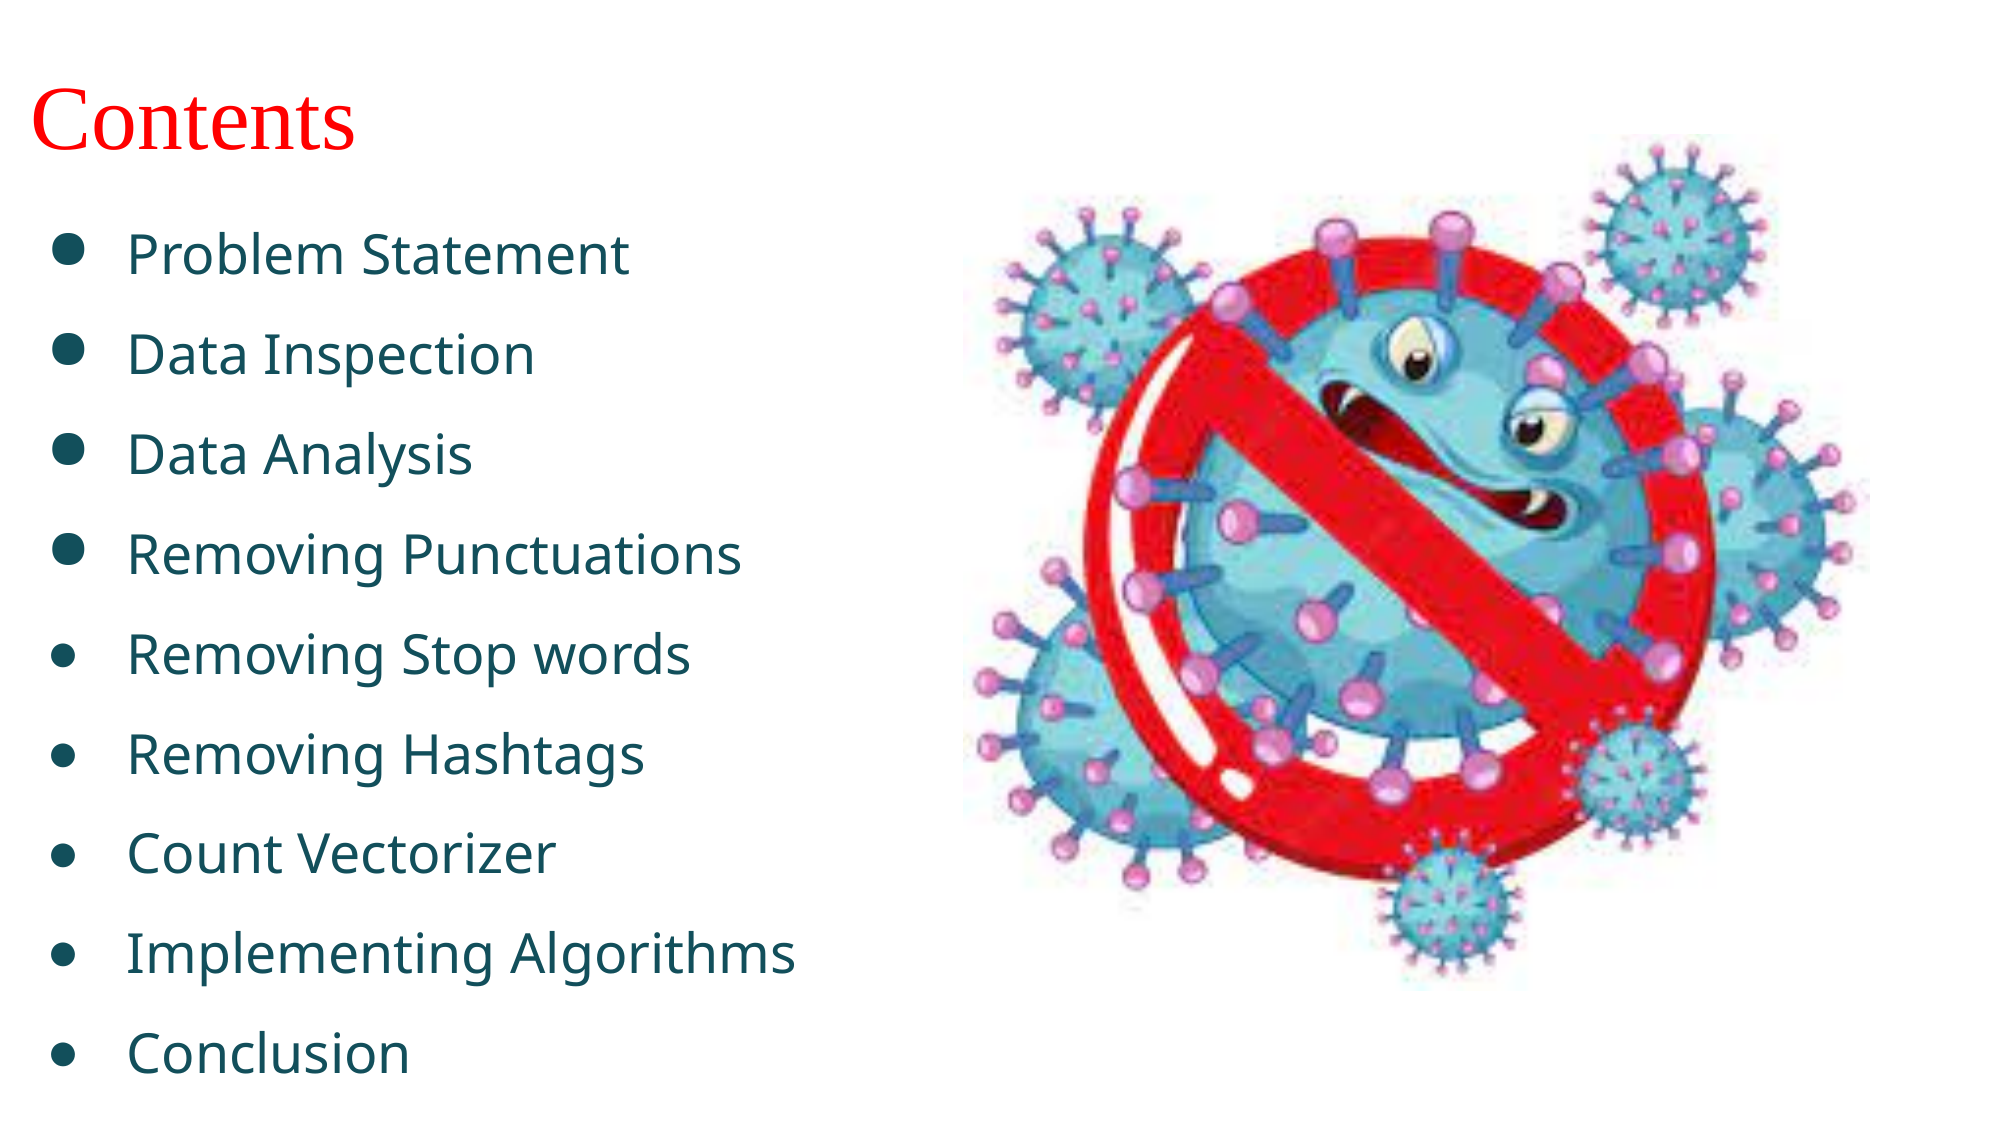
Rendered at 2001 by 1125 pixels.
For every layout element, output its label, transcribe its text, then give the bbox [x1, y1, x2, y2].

text_box Problem Statement Data Inspection Data Analysis Removing Punctuations Removing Stop words Removing Hashtags Count Vectorizer Implementing Algorithms Conclusion [28, 178, 886, 1093]
picture [963, 134, 1870, 991]
title Contents [15, 42, 1948, 169]
